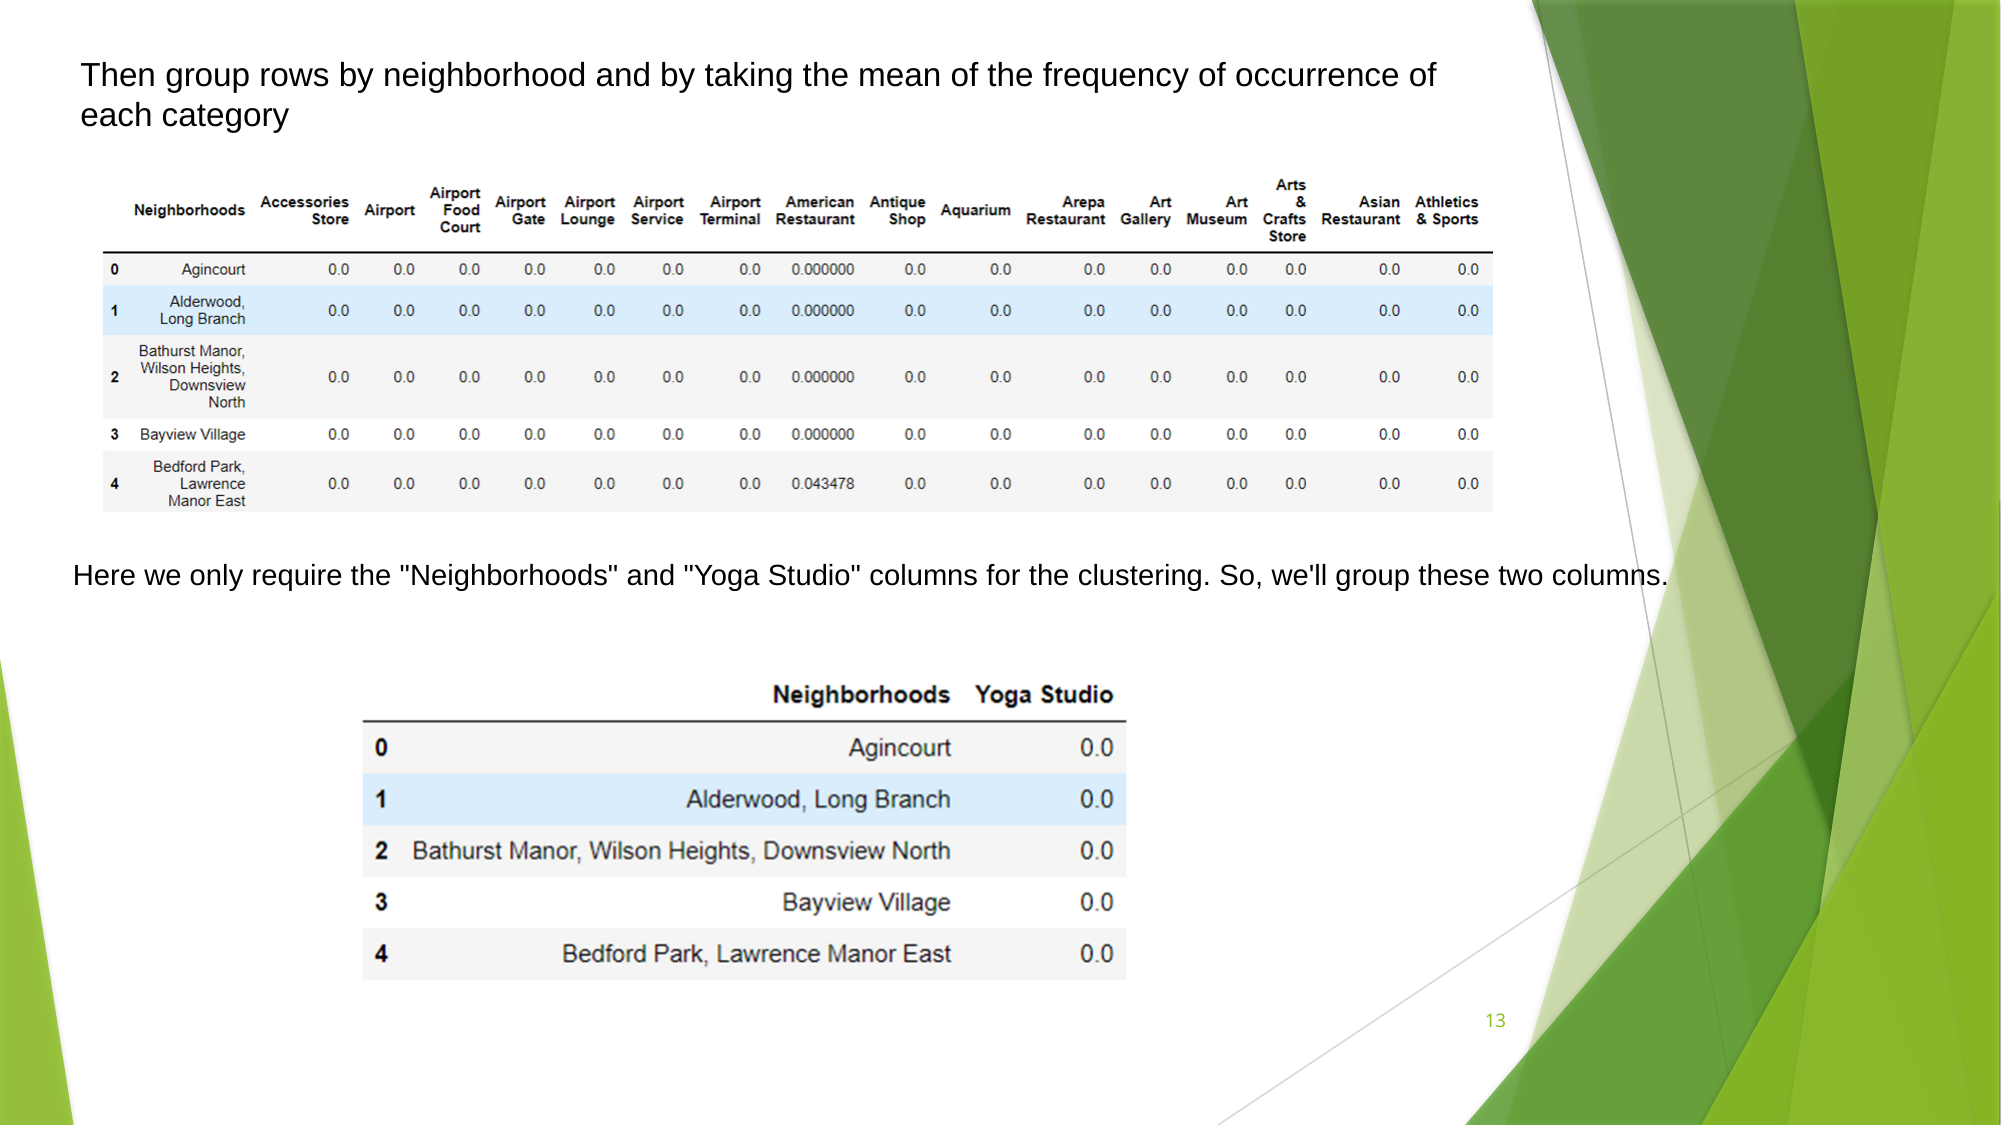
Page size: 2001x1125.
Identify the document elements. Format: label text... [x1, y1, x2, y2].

picture [88, 175, 1493, 513]
picture [350, 661, 1152, 992]
slide_number 13 [1409, 991, 1522, 1051]
text_box Then group rows by neighborhood and by taking the mean of the frequency of occurrence of each category [65, 45, 1516, 201]
text_box Here we only require the "Neighborhoods" and "Yoga Studio" columns for the clustering. So, we'll group these two columns. [57, 548, 1687, 644]
